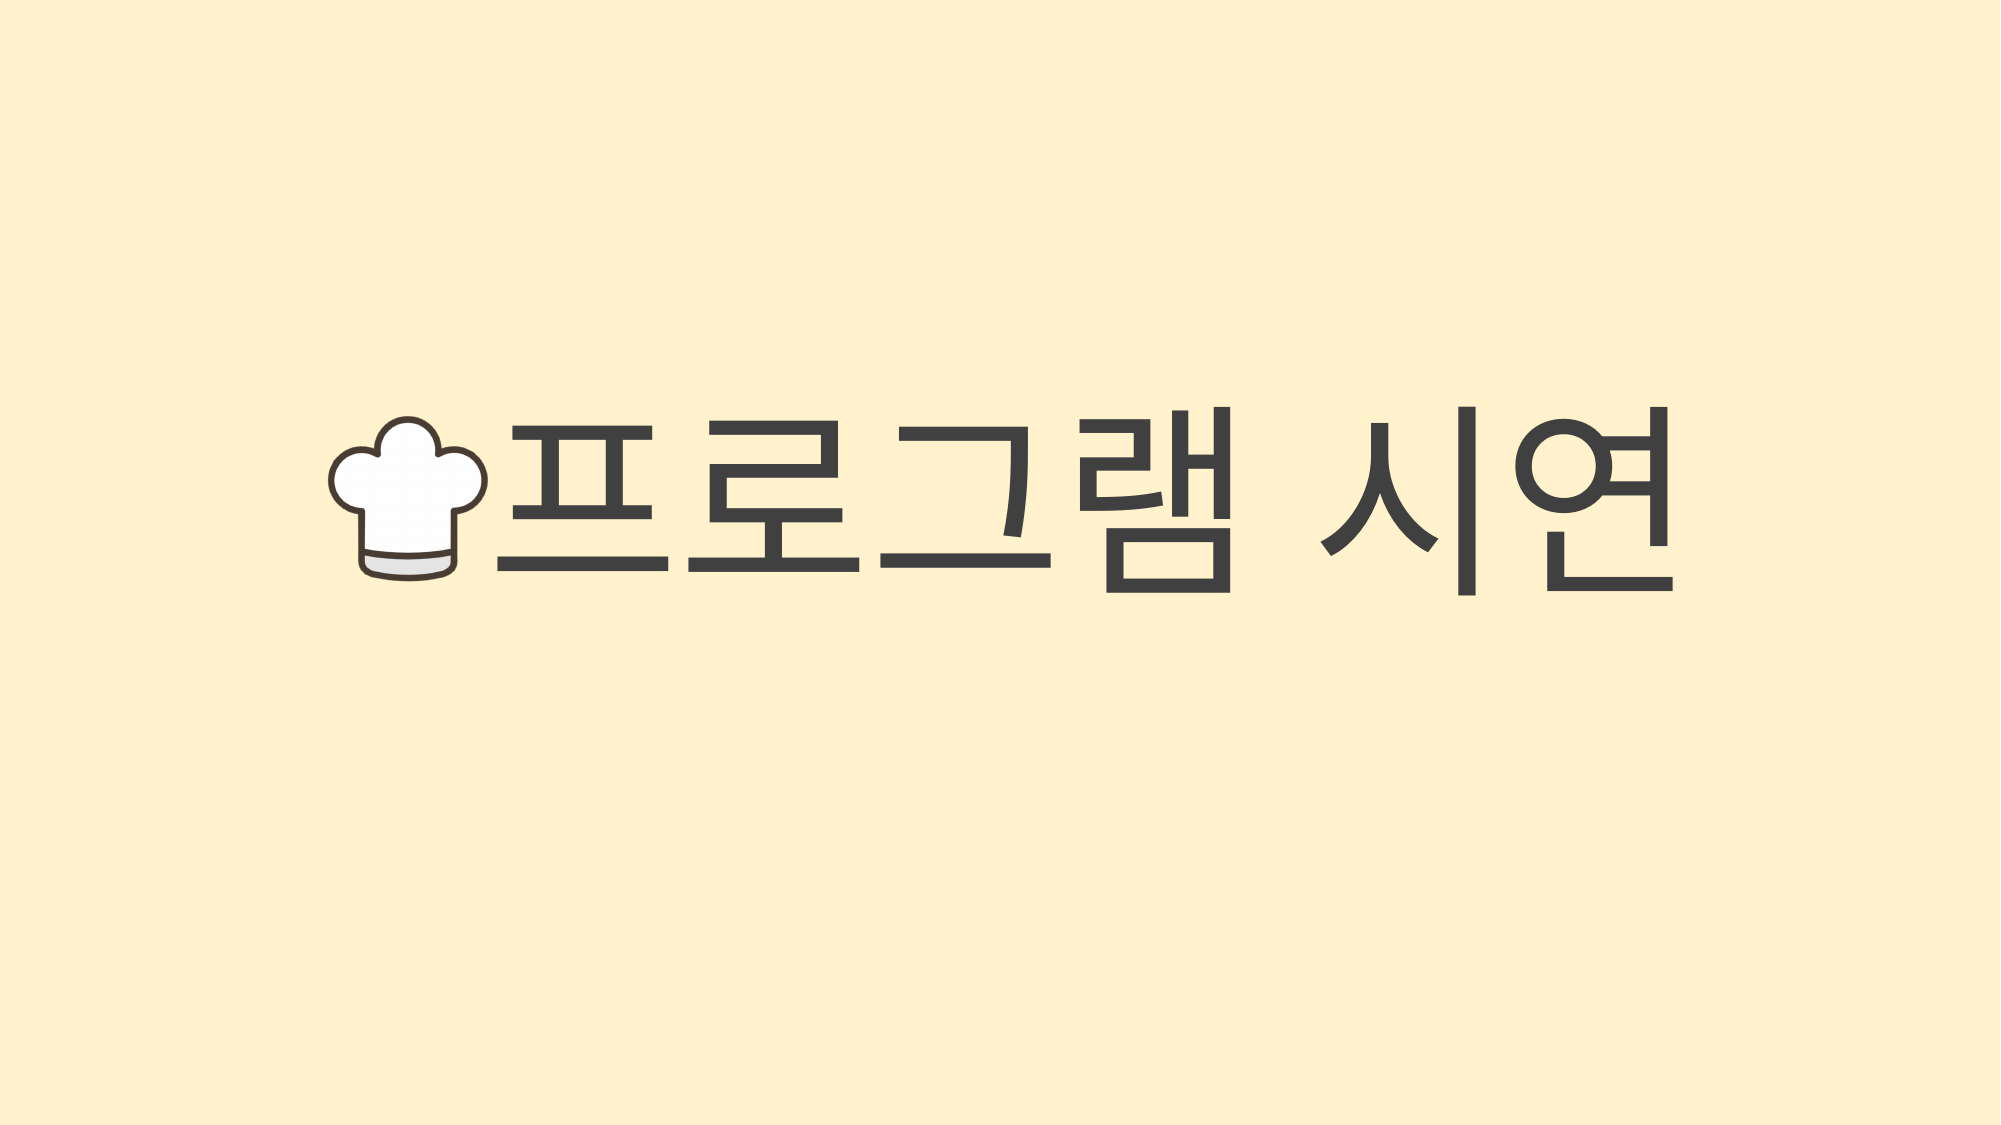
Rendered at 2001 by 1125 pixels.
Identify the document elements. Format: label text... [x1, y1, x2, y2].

picture [269, 366, 504, 592]
text_box 프로그램 시연 [375, 364, 1710, 629]
